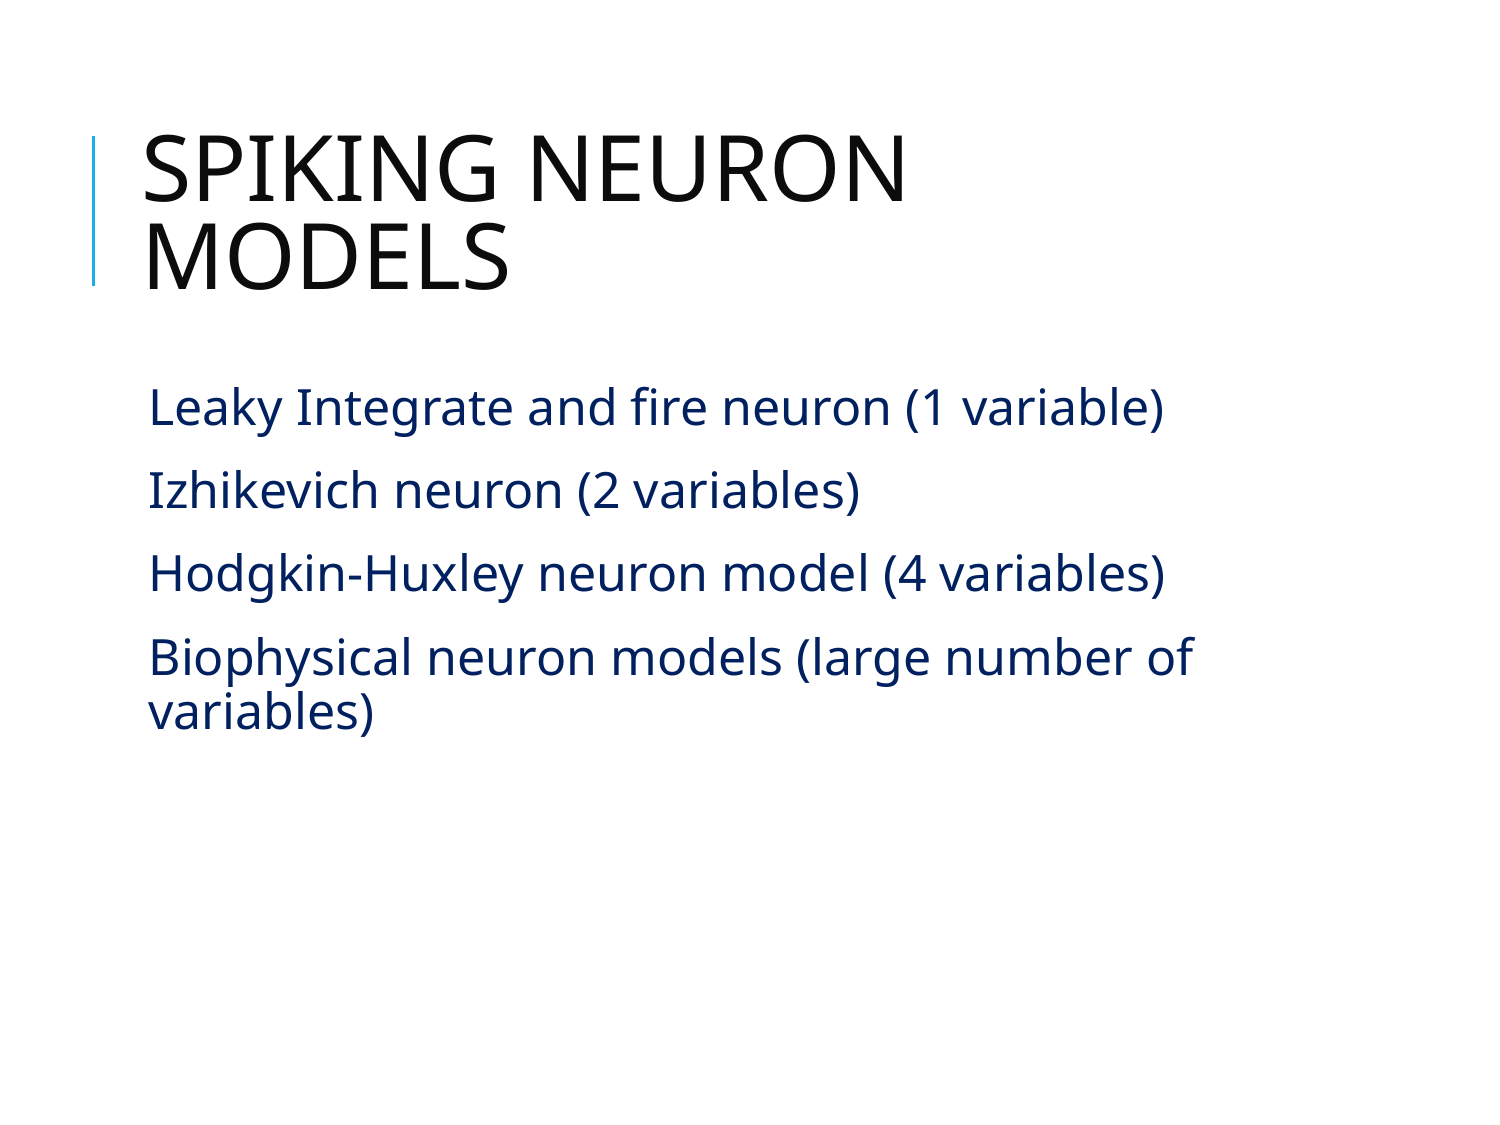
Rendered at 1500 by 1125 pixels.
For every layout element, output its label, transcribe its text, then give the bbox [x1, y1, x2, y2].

title SPIKING NEURON MODELS [126, 96, 1322, 342]
list Leaky Integrate and fire neuron (1 variable) Izhikevich neuron (2 variables) Hodgkin-Huxley neuron model (4 variables) Biophysical neuron models (large number of variables) [126, 375, 1322, 1035]
